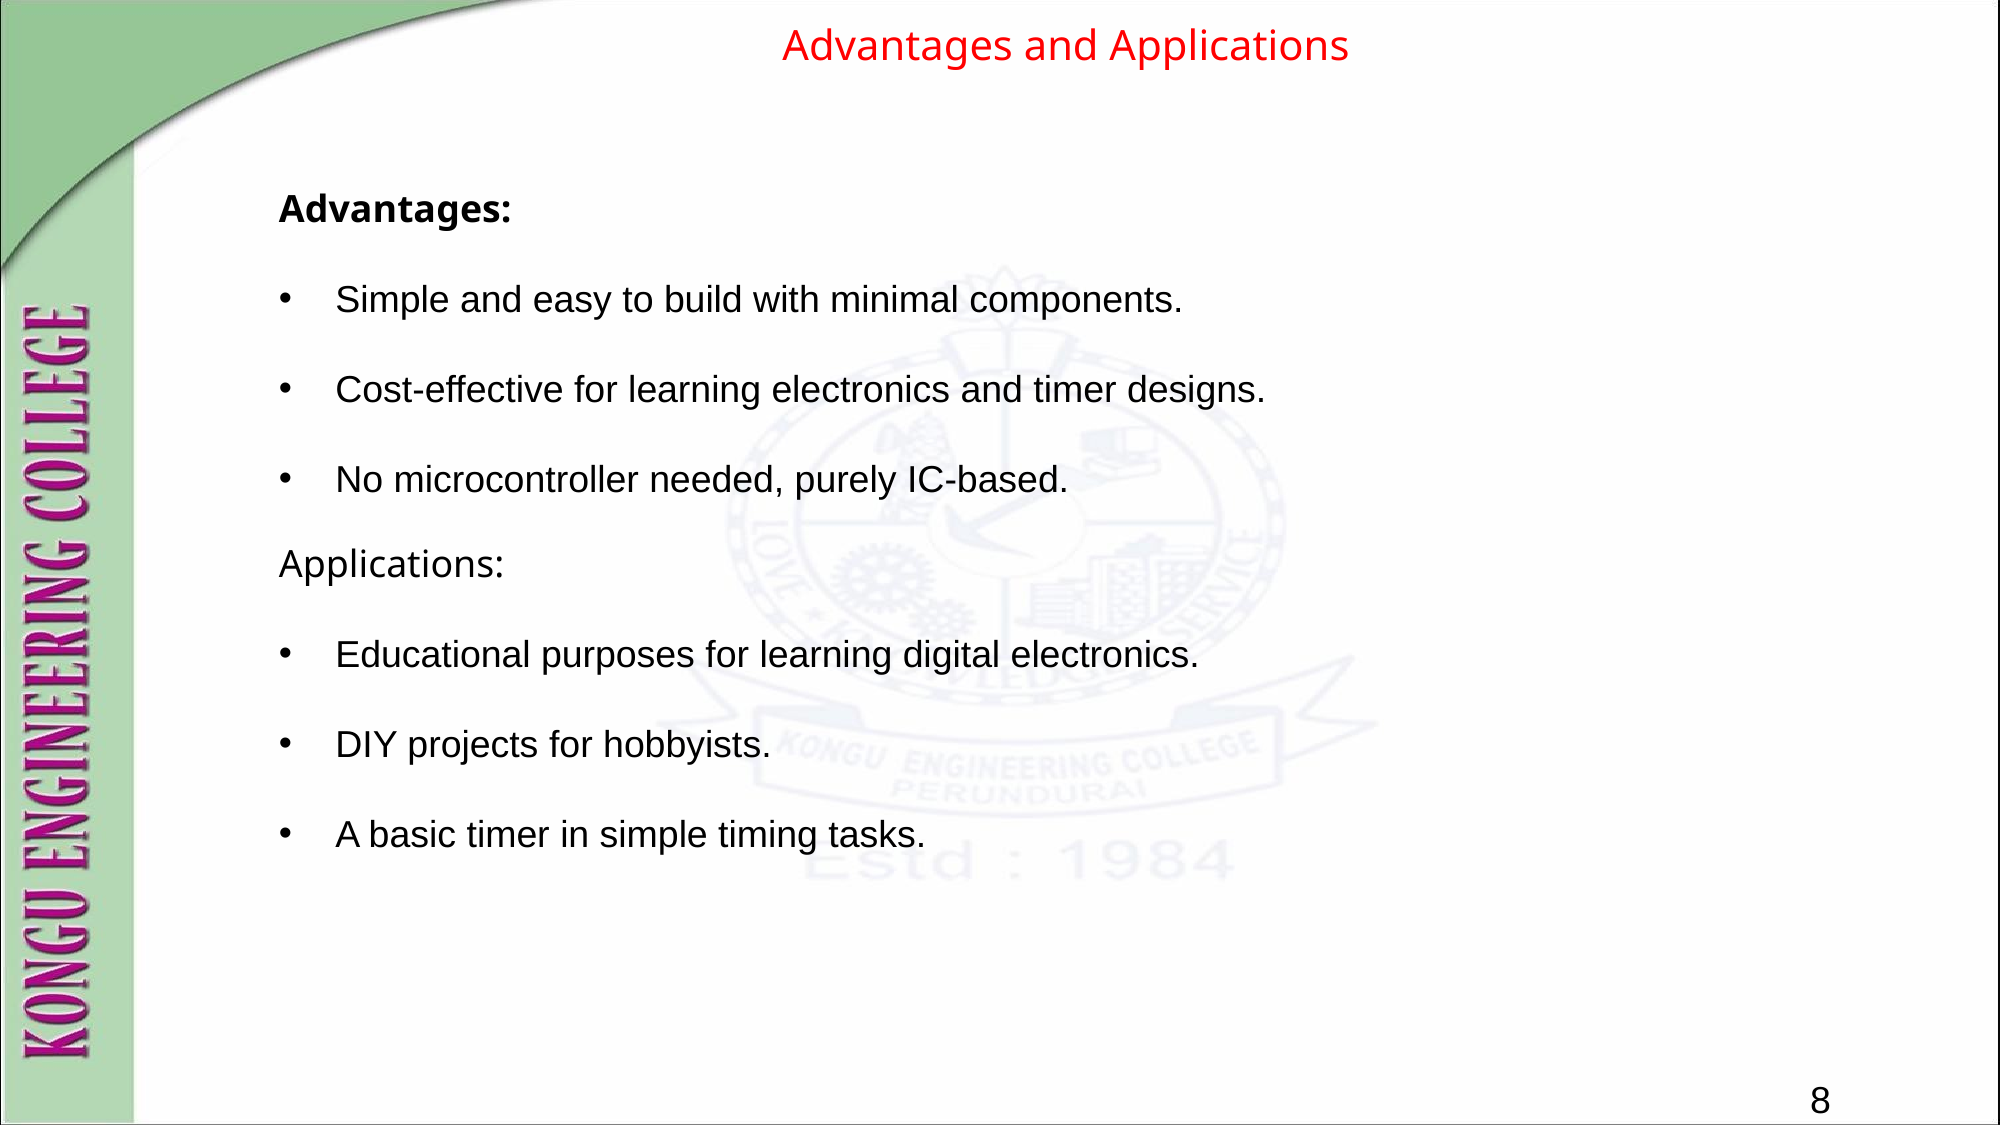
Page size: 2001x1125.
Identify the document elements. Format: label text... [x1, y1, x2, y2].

subtitle Advantages: Simple and easy to build with minimal components. Cost-effective for learning electronics and timer designs. No microcontroller needed, purely IC-based. Applications: Educational purposes for learning digital electronics. DIY projects for hobbyists. A basic timer in simple timing tasks. [279, 184, 1679, 862]
slide_number 8 [1810, 1068, 1851, 1115]
title Advantages and Applications [782, 19, 1455, 73]
picture [0, 0, 2000, 1125]
